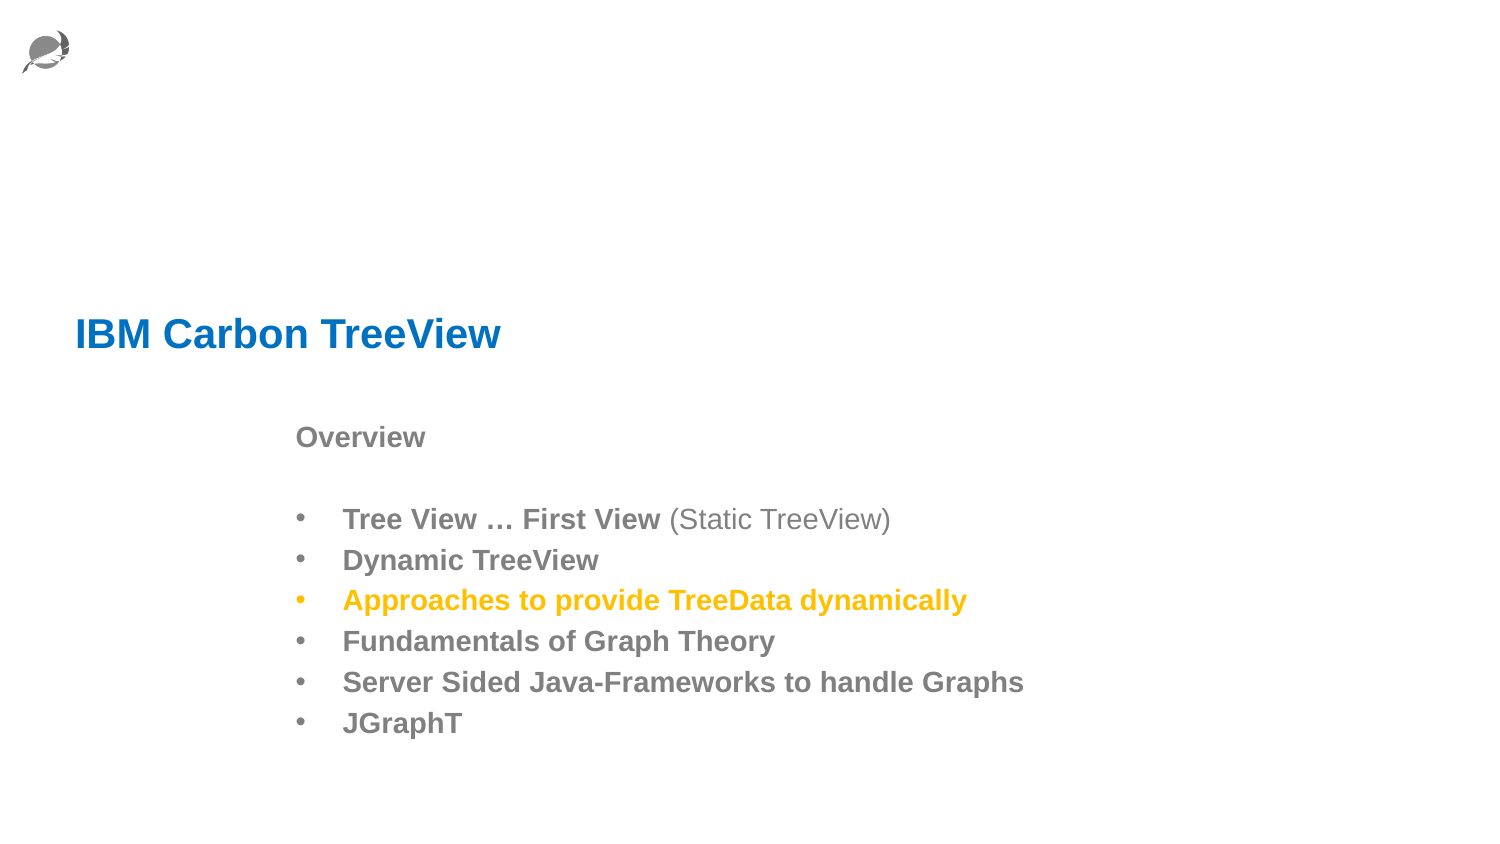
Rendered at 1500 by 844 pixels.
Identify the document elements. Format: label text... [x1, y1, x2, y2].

title IBM Carbon TreeView [75, 177, 900, 358]
subtitle [75, 478, 900, 694]
text_box Overview Tree View … First View (Static TreeView) Dynamic TreeView Approaches to provide TreeData dynamically Fundamentals of Graph Theory Server Sided Java-Frameworks to handle Graphs JGraphT [295, 418, 1392, 635]
picture [16, 27, 75, 76]
